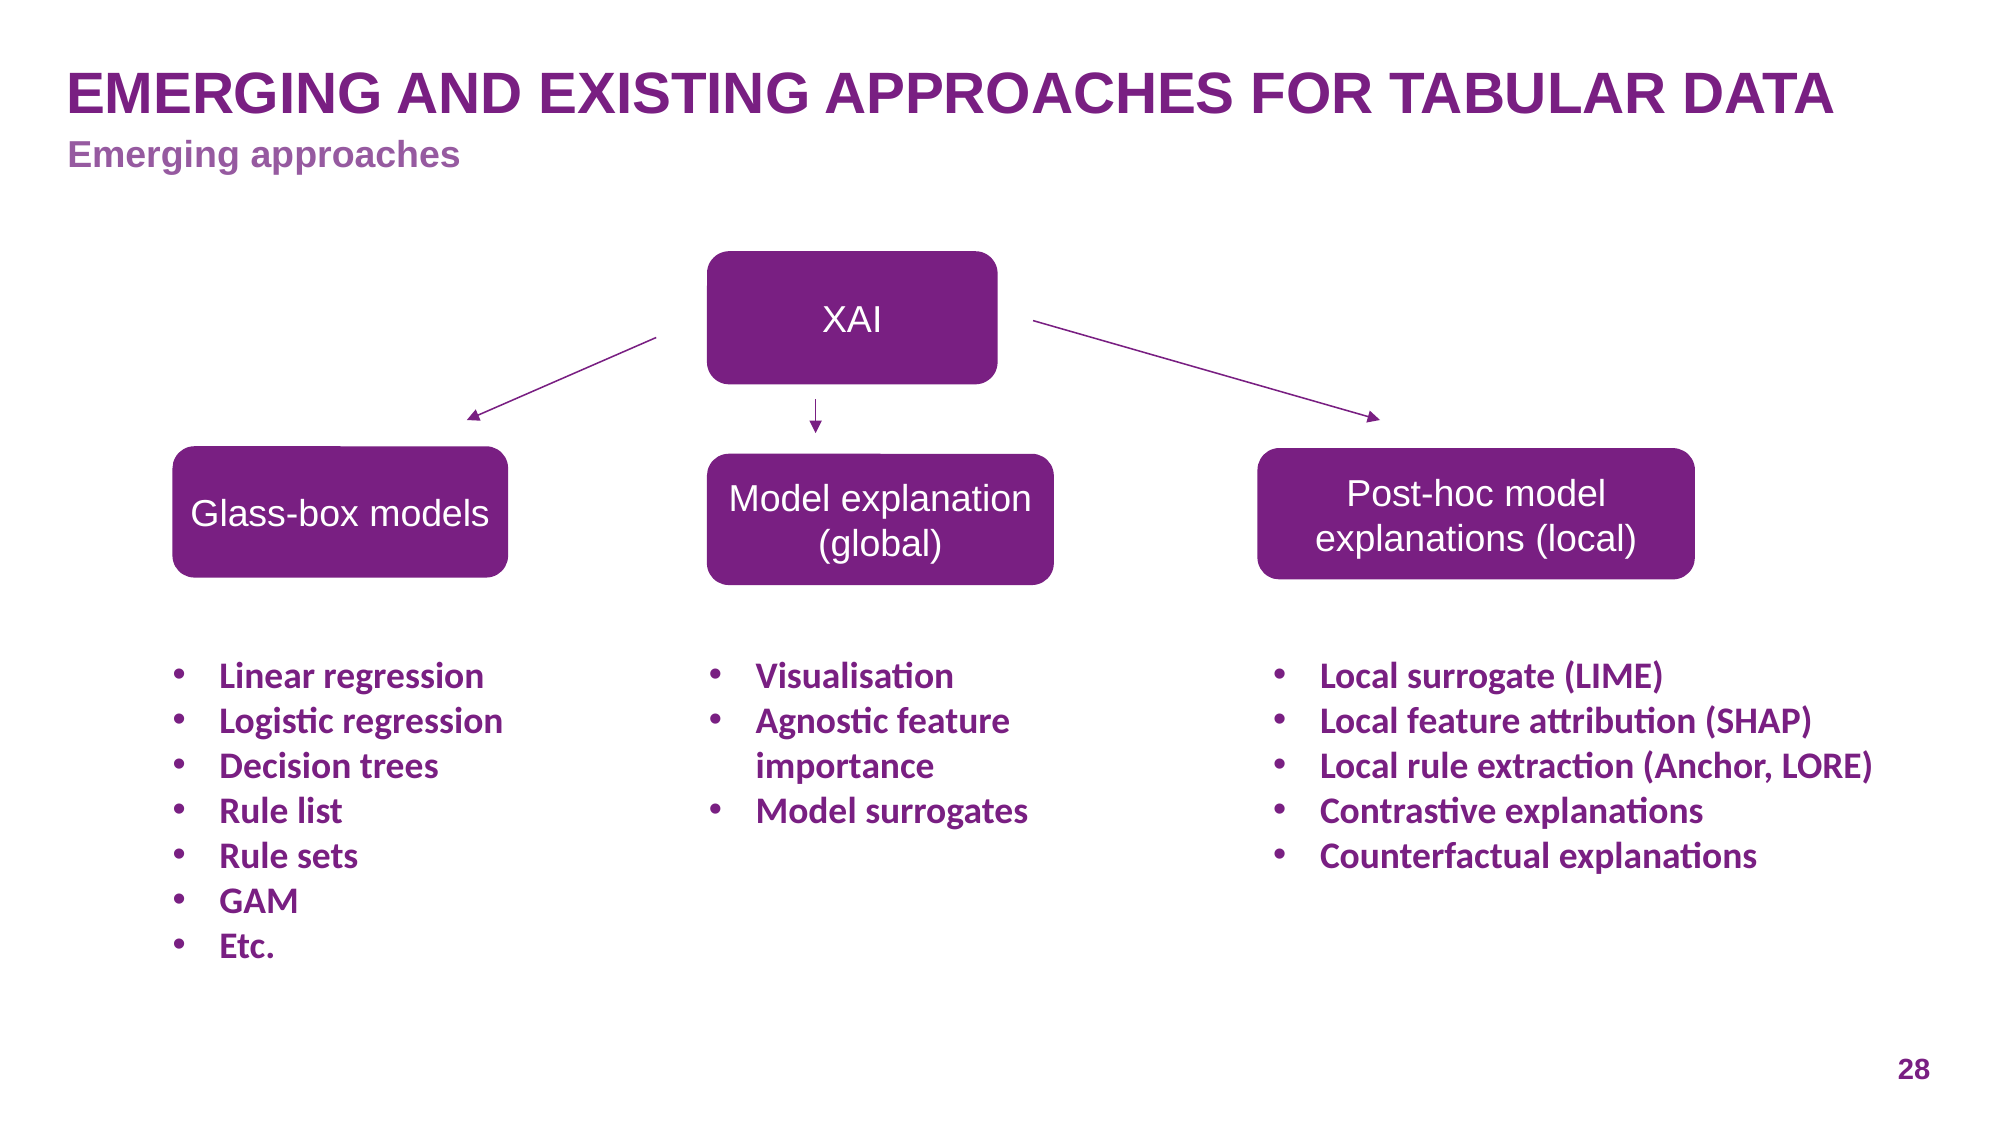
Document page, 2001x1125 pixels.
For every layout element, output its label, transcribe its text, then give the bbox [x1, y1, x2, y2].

text_box Post-hoc model explanations (local) [1255, 445, 1698, 582]
text_box Local surrogate (LIME) Local feature attribution (SHAP) Local rule extraction (Anchor, LORE) Contrastive explanations Counterfactual explanations [1273, 650, 1953, 1022]
text_box Visualisation Agnostic feature importance Model surrogates [708, 650, 1124, 1005]
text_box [466, 337, 657, 421]
text_box XAI [704, 249, 1000, 387]
text_box Model explanation (global) [704, 451, 1056, 588]
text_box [1032, 320, 1381, 421]
slide_number 28 [1897, 1053, 1953, 1086]
title Emerging and existing approaches for tabular data [66, 43, 1929, 126]
subtitle Emerging approaches [67, 121, 1929, 192]
text_box Glass-box models [170, 444, 511, 580]
text_box Linear regression Logistic regression Decision trees Rule list Rule sets GAM Etc. [172, 650, 542, 987]
